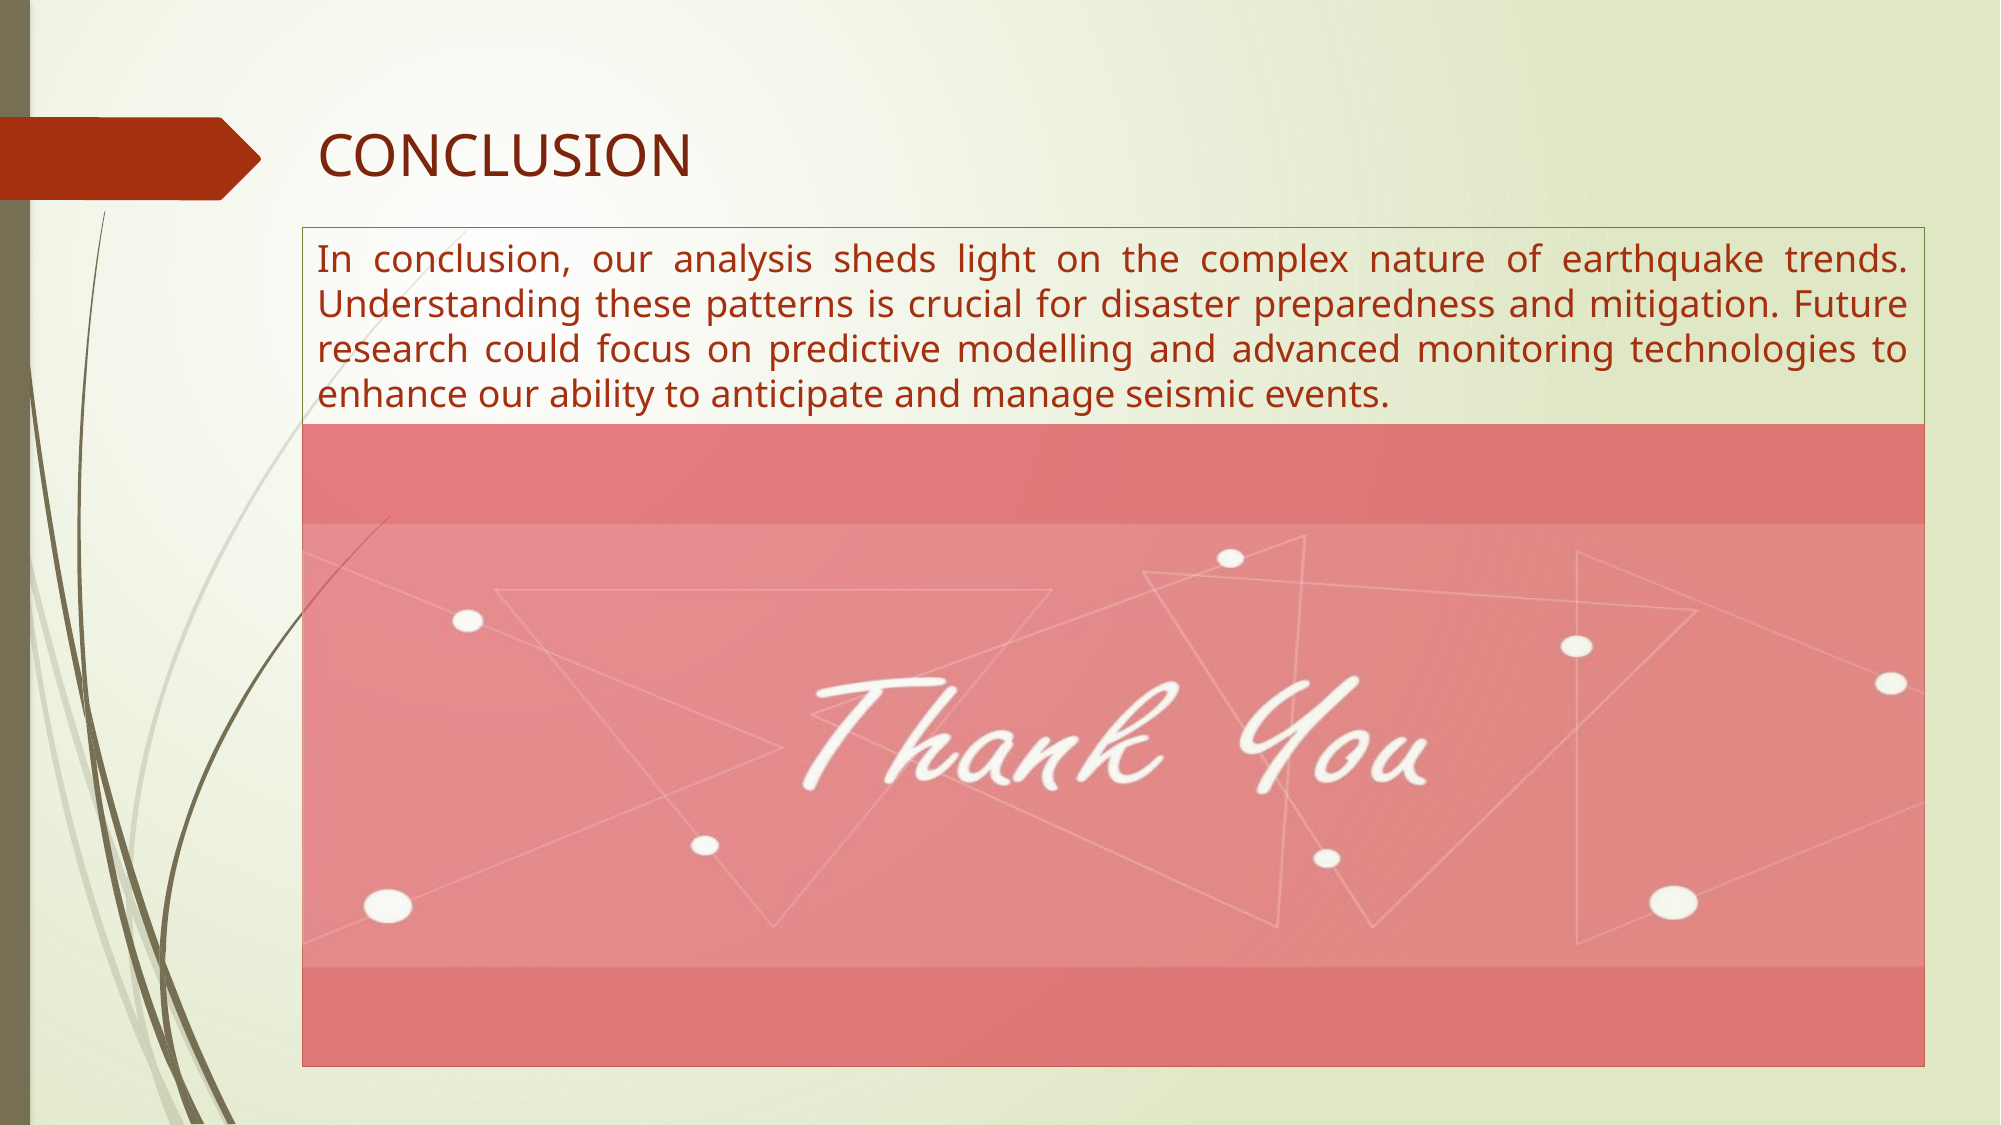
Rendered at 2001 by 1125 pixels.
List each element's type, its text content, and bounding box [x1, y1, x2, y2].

text_box In conclusion, our analysis sheds light on the complex nature of earthquake trends. Understanding these patterns is crucial for disaster preparedness and mitigation. Future research could focus on predictive modelling and advanced monitoring technologies to enhance our ability to anticipate and manage seismic events. [302, 227, 1925, 423]
text_box CONCLUSION [302, 111, 1819, 196]
picture [302, 423, 1925, 1067]
